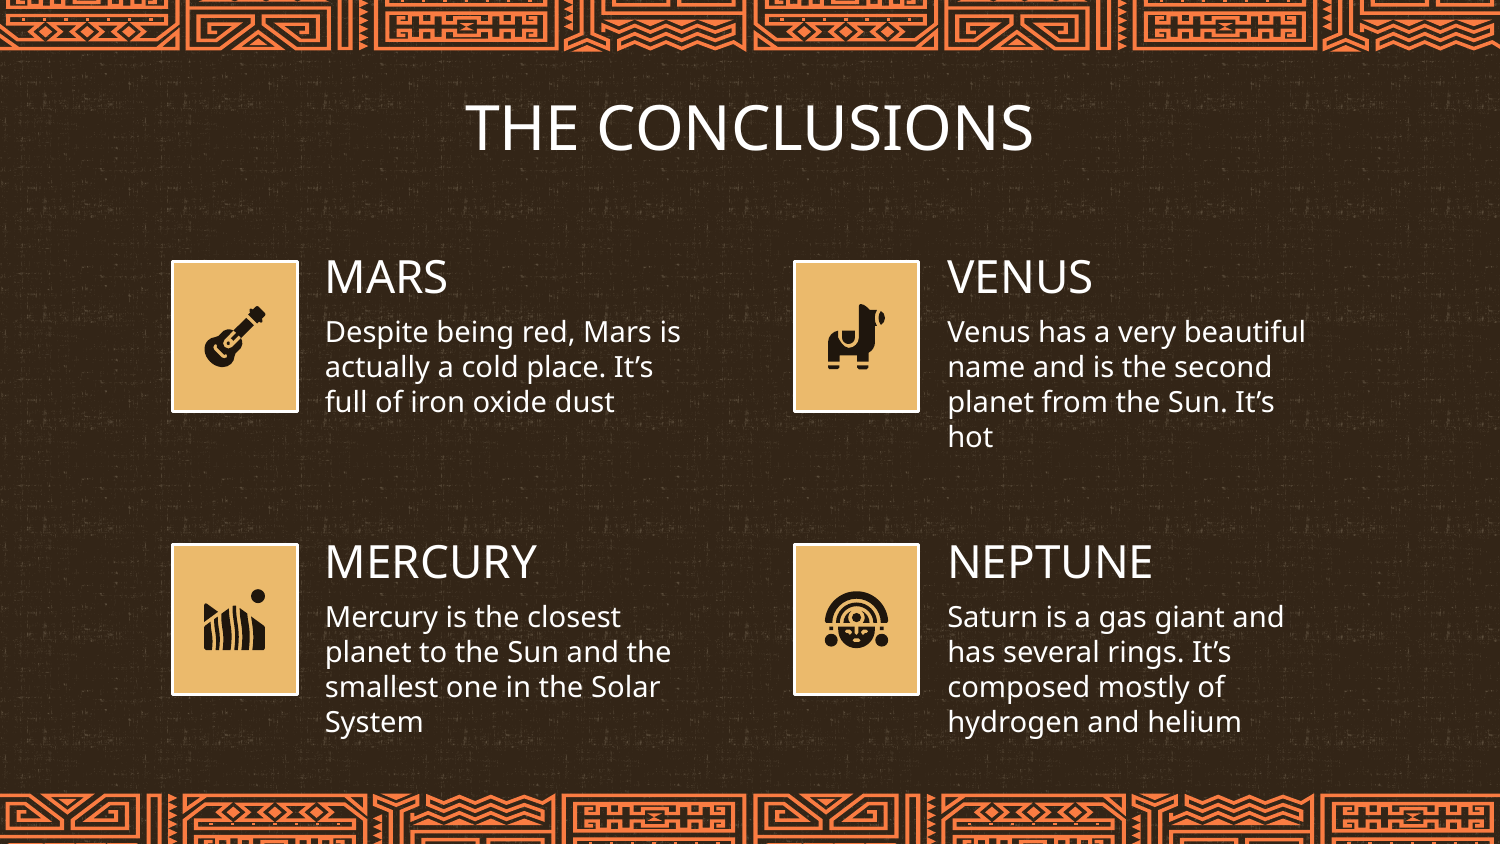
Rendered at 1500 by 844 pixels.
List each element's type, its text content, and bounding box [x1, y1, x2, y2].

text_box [203, 588, 266, 651]
text_box [794, 544, 919, 695]
title MERCURY [309, 516, 705, 582]
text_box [824, 590, 889, 649]
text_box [827, 303, 886, 370]
title NEPTUNE [932, 516, 1328, 582]
subtitle Despite being red, Mars is actually a cold place. It’s full of iron oxide dust [309, 298, 705, 426]
subtitle Venus has a very beautiful name and is the second planet from the Sun. It’s hot [932, 298, 1328, 426]
title MARS [309, 231, 705, 298]
title THE CONCLUSIONS [118, 72, 1382, 167]
text_box [172, 544, 298, 695]
text_box [794, 261, 919, 412]
subtitle Saturn is a gas giant and has several rings. It’s composed mostly of hydrogen and helium [932, 582, 1328, 711]
title VENUS [932, 231, 1328, 298]
text_box [172, 261, 298, 412]
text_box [203, 305, 266, 368]
subtitle Mercury is the closest planet to the Sun and the smallest one in the Solar System [309, 582, 705, 711]
